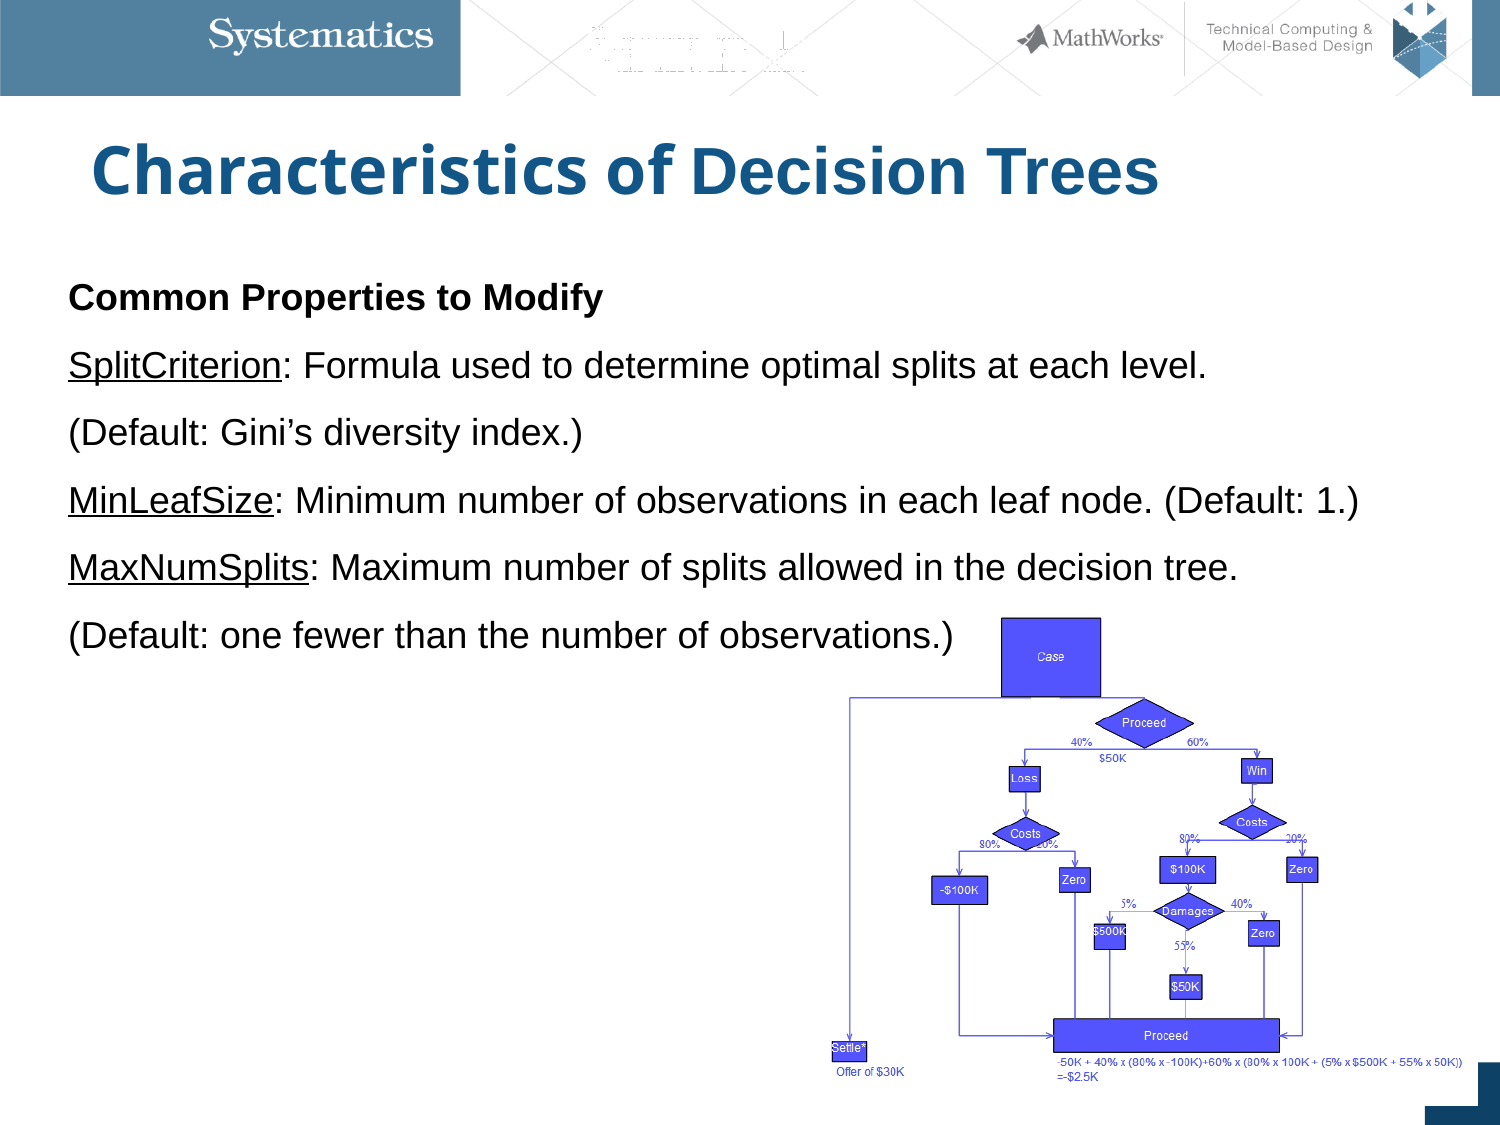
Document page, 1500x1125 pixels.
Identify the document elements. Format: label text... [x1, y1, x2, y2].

picture [0, 0, 1500, 96]
text_box Common Properties to Modify SplitCriterion: Formula used to determine optimal splits at each level. (Default: Gini’s diversity index.) MinLeafSize: Minimum number of observations in each leaf node. (Default: 1.) MaxNumSplits: Maximum number of splits allowed in the decision tree. (Default: one fewer than the number of observations.) [53, 243, 1471, 664]
title Characteristics of Decision Trees [75, 120, 1400, 243]
picture [808, 609, 1479, 1107]
